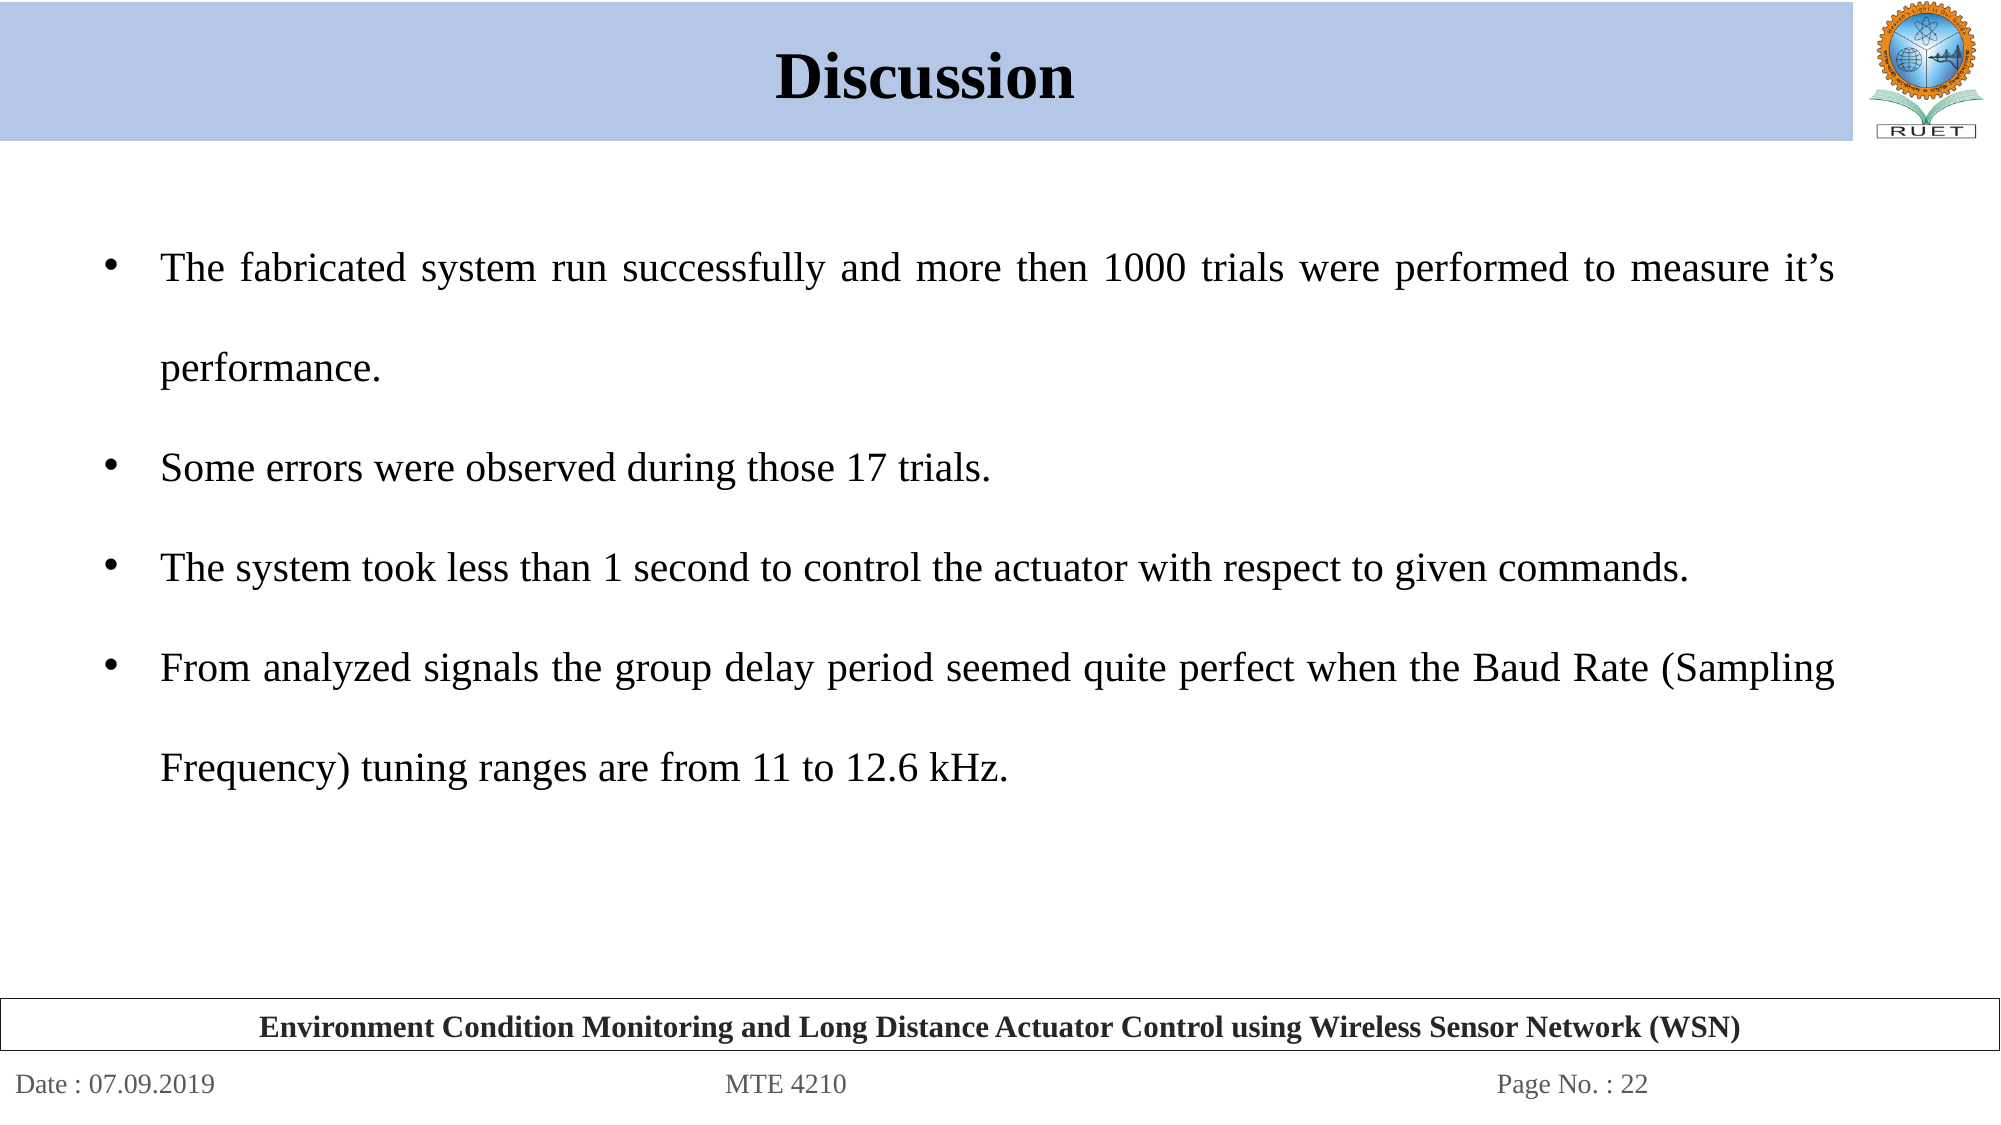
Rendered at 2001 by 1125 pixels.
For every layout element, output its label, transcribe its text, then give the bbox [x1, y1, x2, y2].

text_box The fabricated system run successfully and more then 1000 trials were performed to measure it’s performance. Some errors were observed during those 17 trials. The system took less than 1 second to control the actuator with respect to given commands. From analyzed signals the group delay period seemed quite perfect when the Baud Rate (Sampling Frequency) tuning ranges are from 11 to 12.6 kHz. [89, 181, 1852, 897]
picture [1867, 0, 1985, 140]
text_box Date : 07.09.2019 MTE 4210 Page No. : 22 [0, 1057, 2000, 1125]
text_box Environment Condition Monitoring and Long Distance Actuator Control using Wireless Sensor Network (WSN) [0, 998, 2000, 1051]
text_box Discussion [0, 2, 1853, 141]
